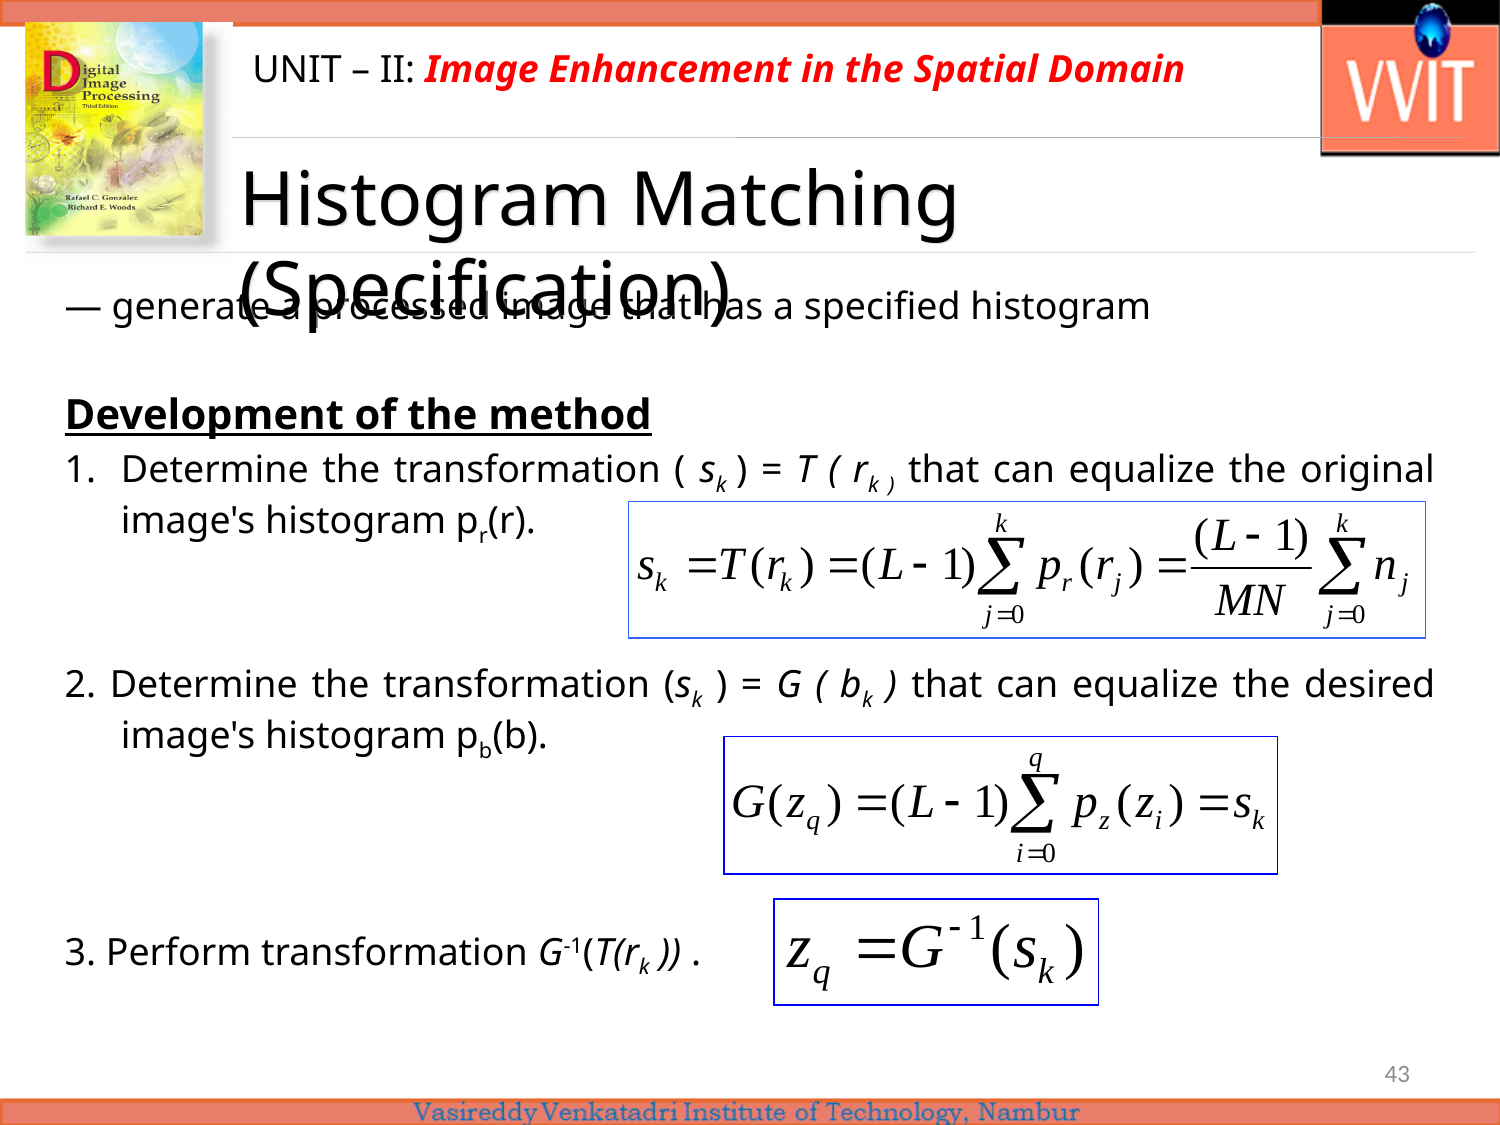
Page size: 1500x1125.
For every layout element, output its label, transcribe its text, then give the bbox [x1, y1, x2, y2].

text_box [629, 501, 1426, 1005]
text_box UNIT – II: Image Enhancement in the Spatial Domain [237, 37, 1388, 98]
text_box Histogram Matching (Specification) [225, 143, 1450, 339]
slide_number 43 [1074, 1042, 1425, 1103]
text_box [43, 451, 1445, 1026]
list — generate a processed image that has a specified histogram Development of the method Determine the transformation ( sk ) = T ( rk ) that can equalize the original image's histogram pr(r). 2. Determine the transformation (sk ) = G ( bk ) that can equalize the desired image's histogram pb(b). 3. Perform transformation G-1(T(rk )) . [49, 274, 1451, 1025]
picture [0, 0, 1500, 1125]
